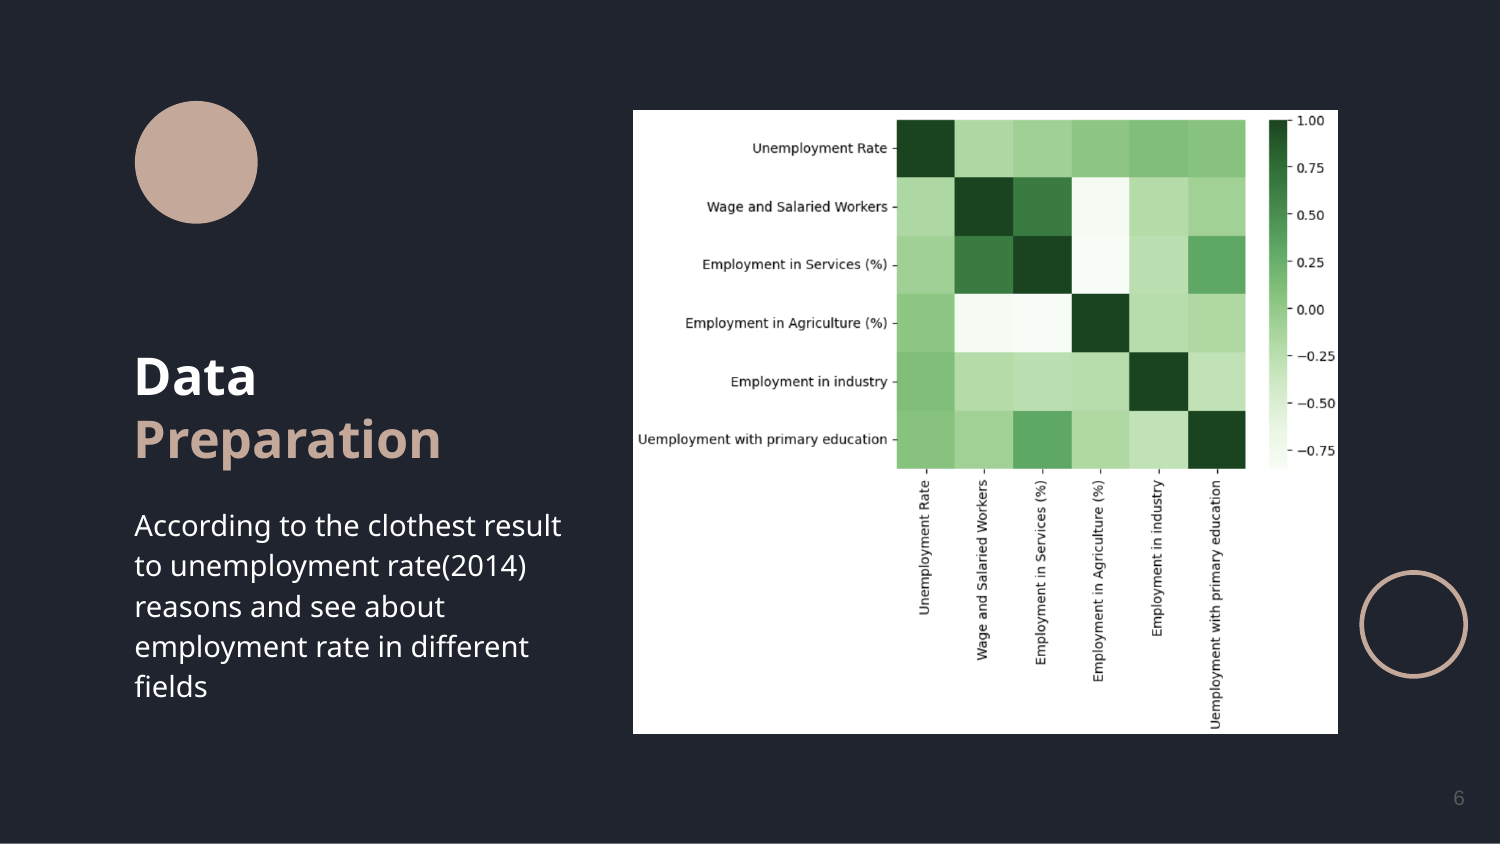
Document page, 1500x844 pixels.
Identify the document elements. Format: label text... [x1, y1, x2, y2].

text_box According to the clothest result to unemployment rate(2014) reasons and see about employment rate in different fields [119, 487, 589, 743]
picture [633, 110, 1338, 734]
title Data Preparation [119, 328, 505, 487]
slide_number ‹#› [1389, 764, 1480, 830]
text_box [134, 100, 258, 224]
text_box [1361, 572, 1466, 677]
text_box [307, 581, 346, 625]
text_box [0, 0, 1500, 844]
